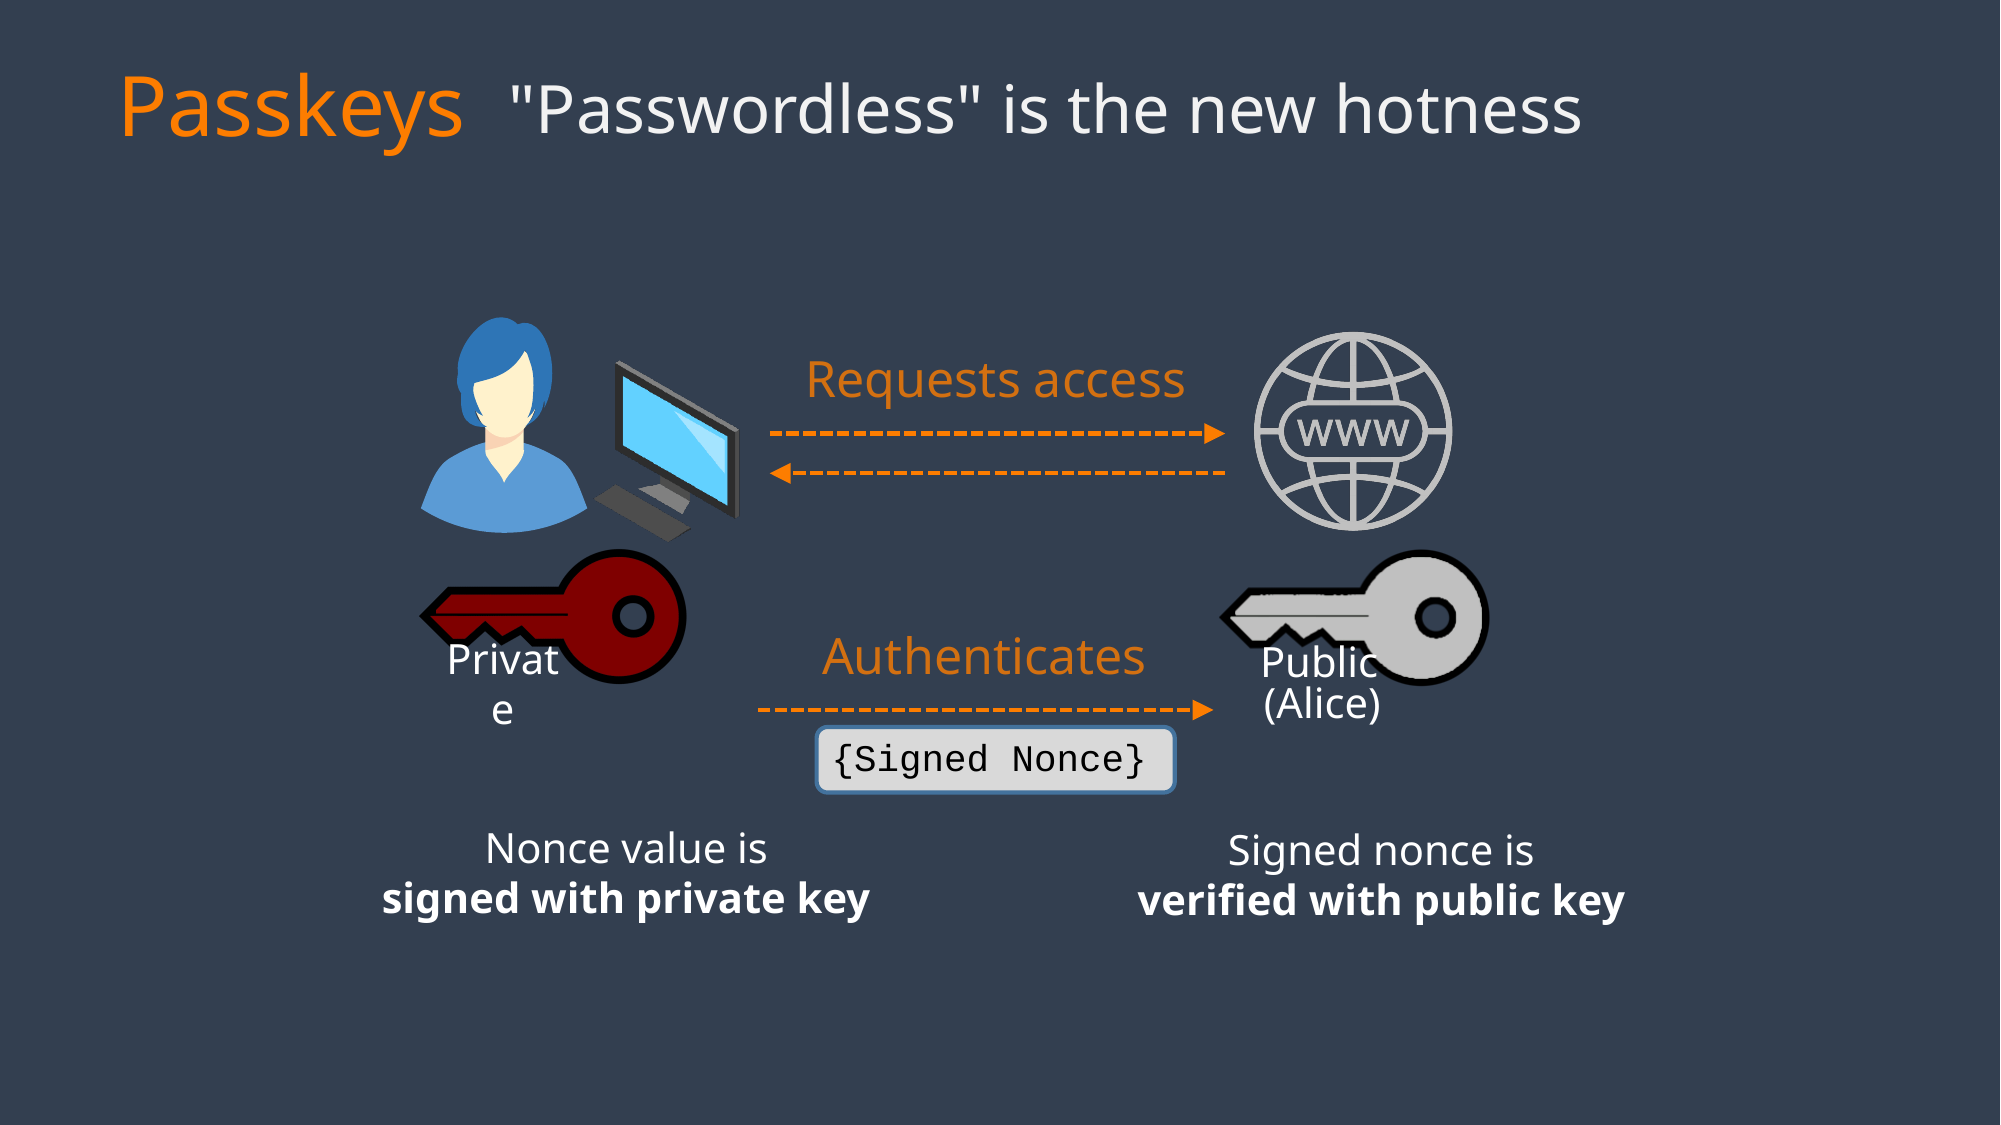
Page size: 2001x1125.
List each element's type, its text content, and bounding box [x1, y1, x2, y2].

text_box {Signed Nonce} [816, 726, 1178, 787]
text_box Requests access [755, 340, 1237, 416]
picture [1215, 548, 1493, 689]
text_box Authenticates [743, 617, 1226, 692]
text_box [0, 0, 2000, 160]
text_box Nonce value is signed with private key [333, 814, 919, 930]
picture [415, 355, 744, 687]
picture [1246, 314, 1464, 547]
text_box "Passwordless" is the new hotness [493, 59, 1600, 155]
text_box Private [420, 687, 585, 741]
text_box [420, 317, 588, 533]
text_box [816, 787, 1175, 794]
text_box Passkeys [102, 45, 1150, 161]
text_box (Alice) [1246, 689, 1399, 735]
text_box Signed nonce is verified with public key [1088, 816, 1675, 931]
